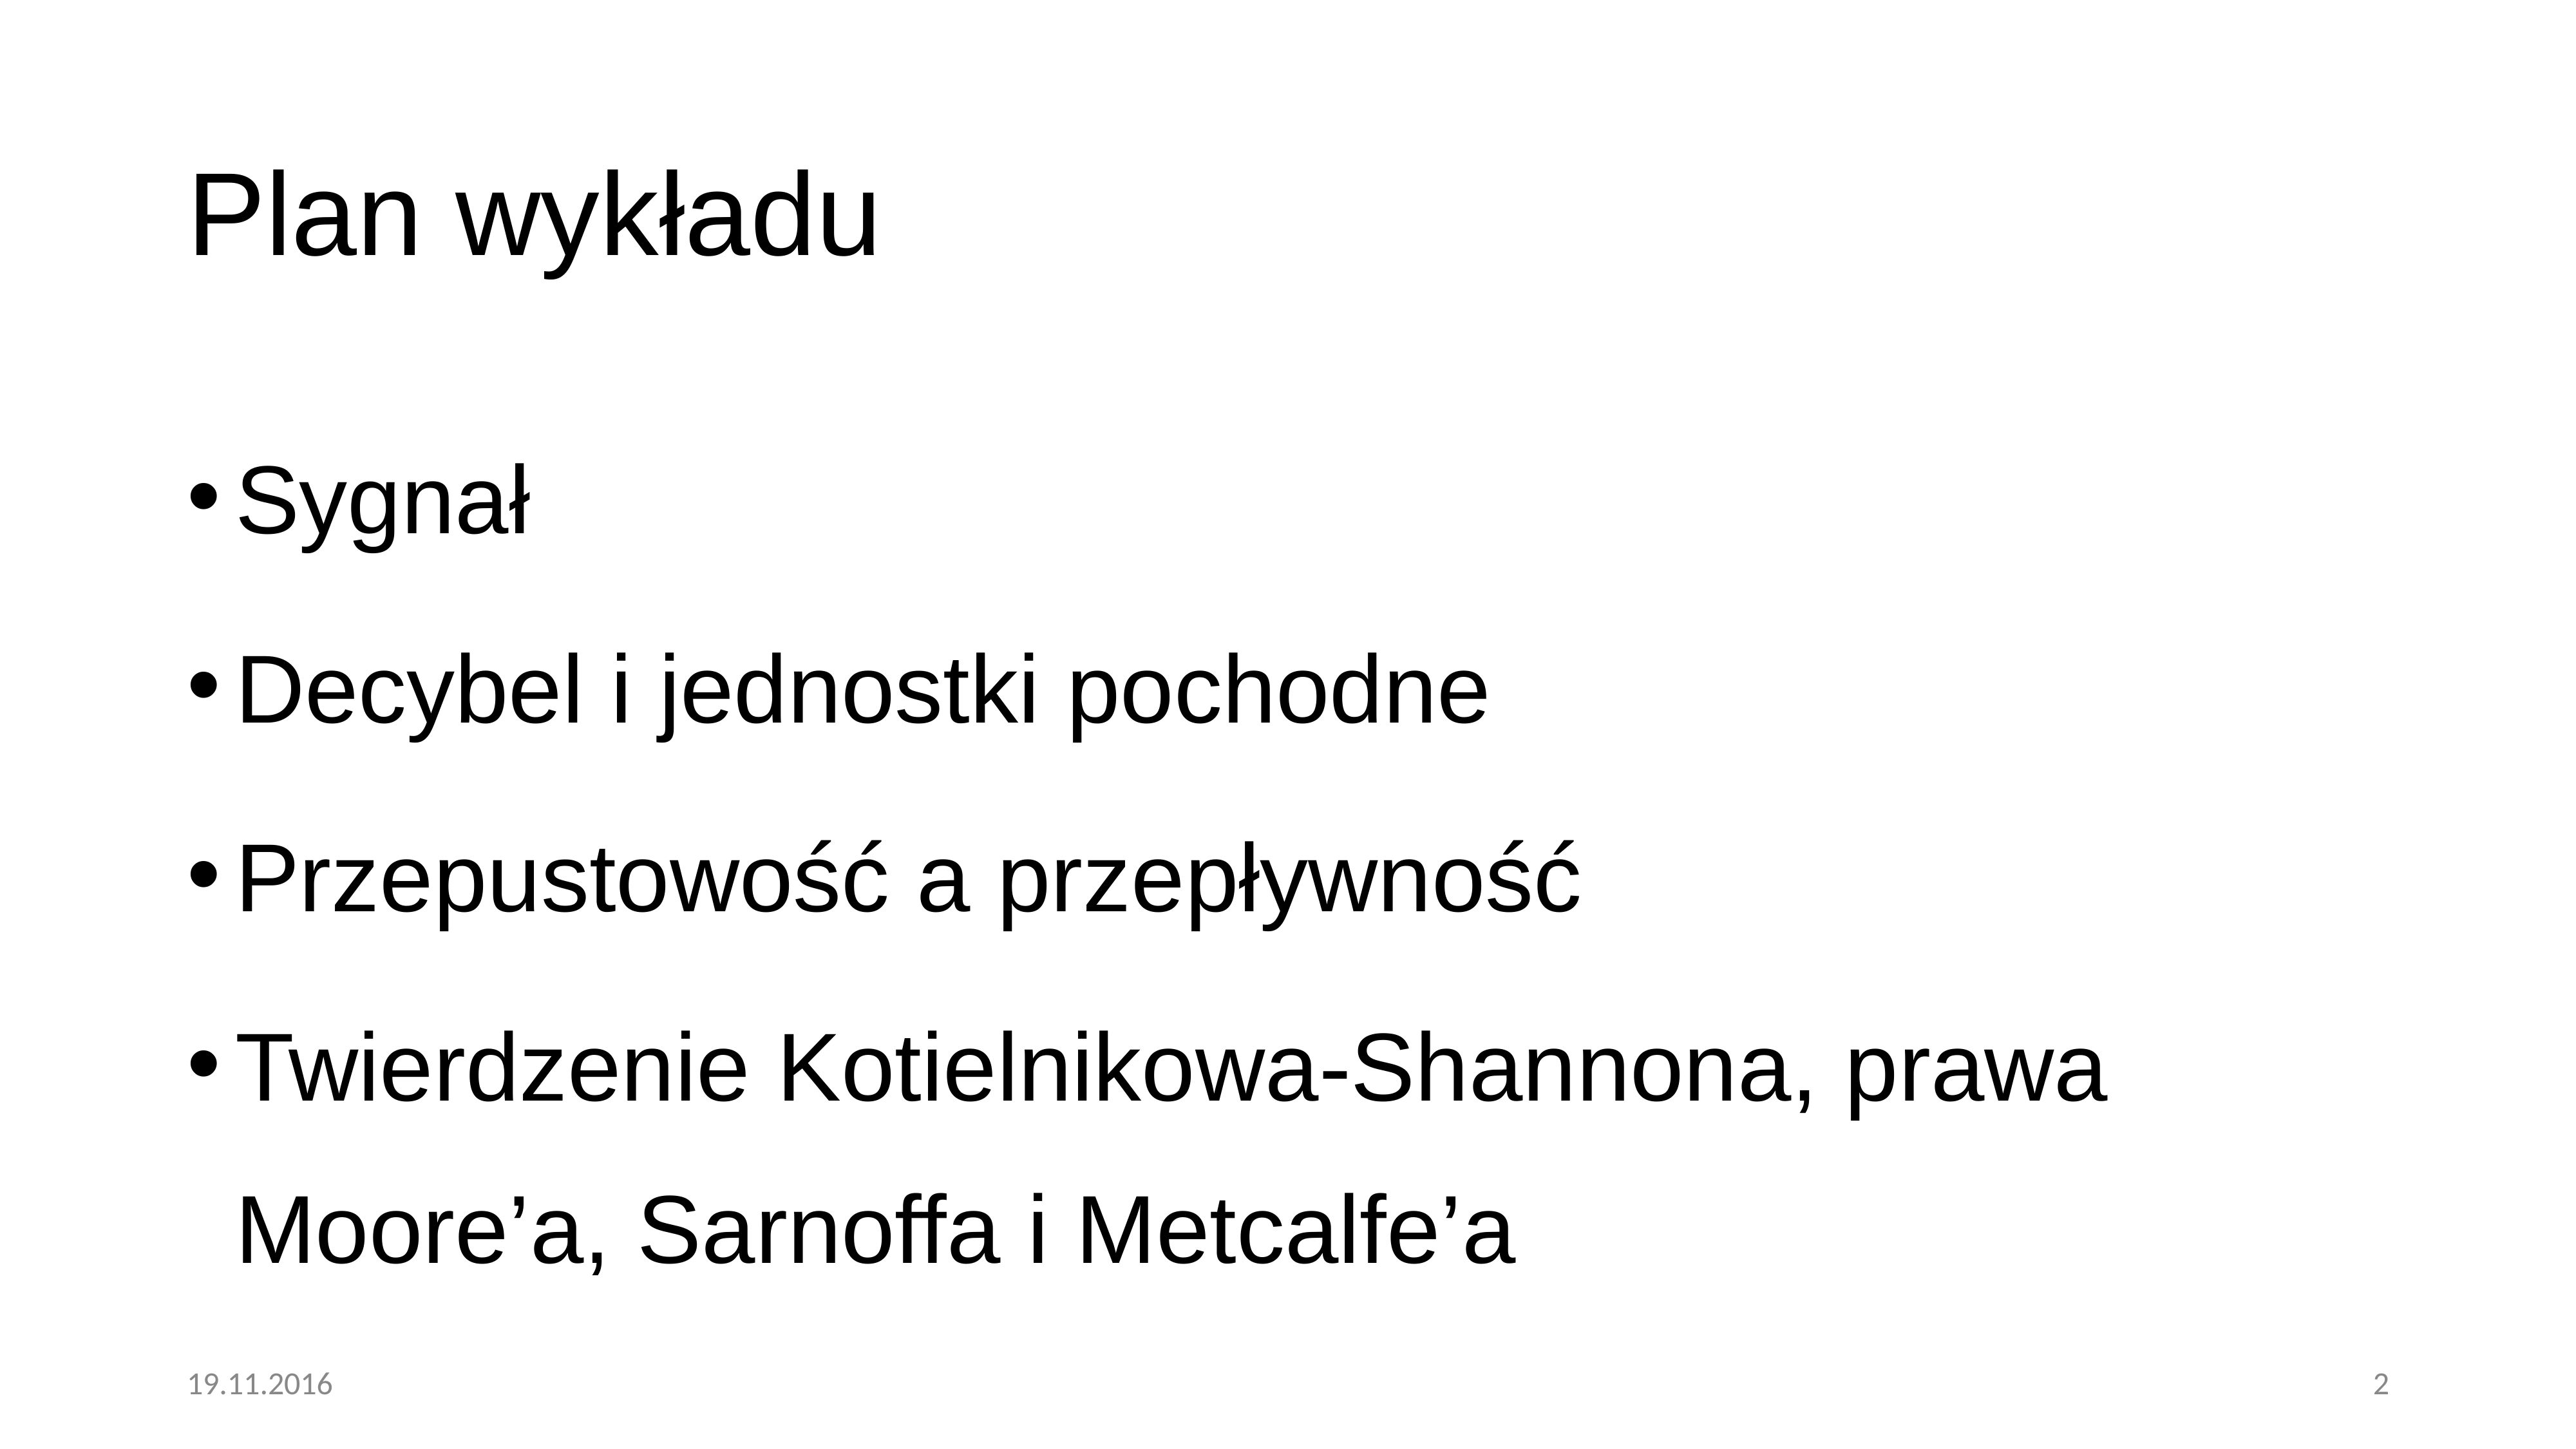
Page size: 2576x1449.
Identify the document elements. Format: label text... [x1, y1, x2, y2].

slide_number 2 [1819, 1343, 2399, 1421]
list Sygnał Decybel i jednostki pochodne Przepustowość a przepływność Twierdzenie Kotielnikowa-Shannona, prawa Moore’a, Sarnoffa i Metcalfe’a [177, 385, 2399, 1305]
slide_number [177, 1343, 757, 1421]
title Plan wykładu [177, 77, 2399, 357]
